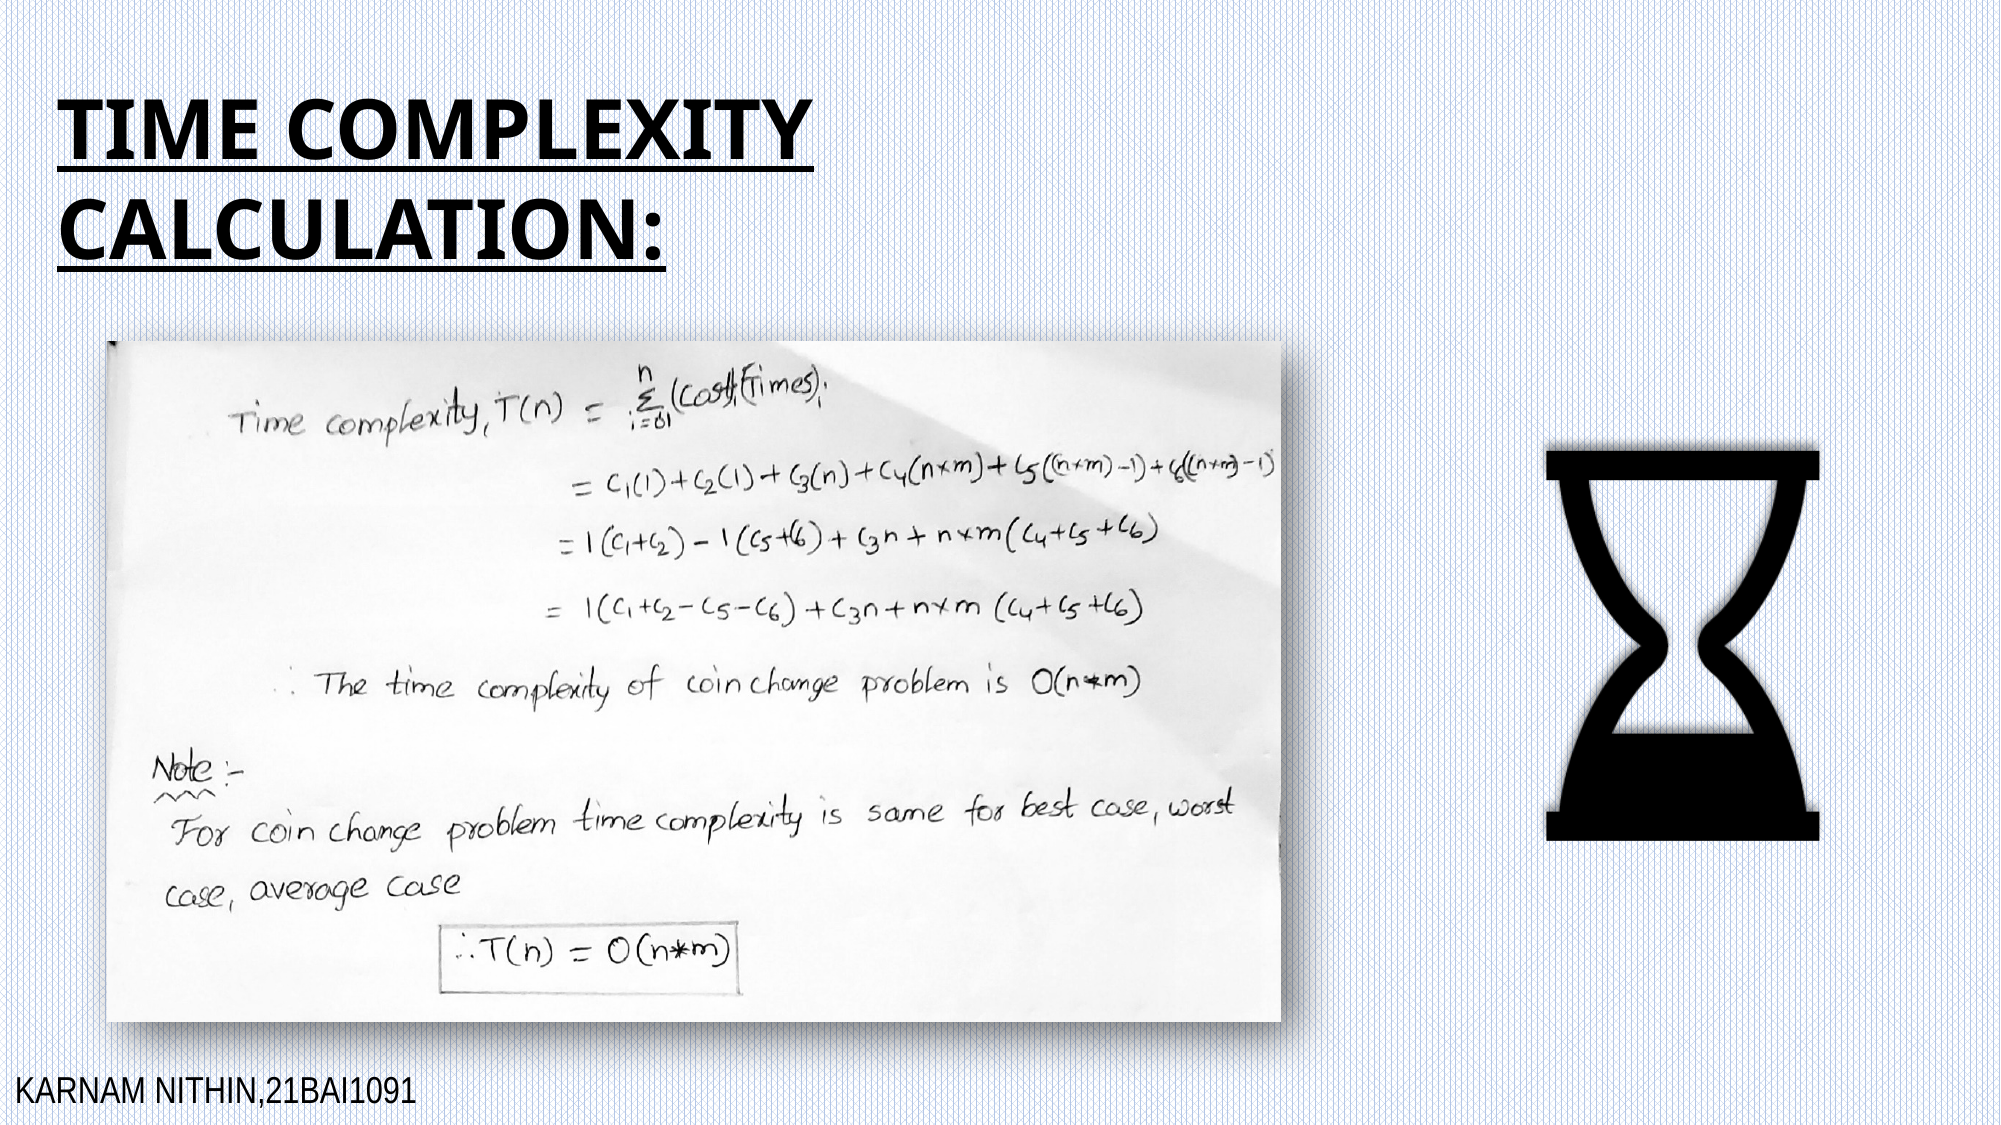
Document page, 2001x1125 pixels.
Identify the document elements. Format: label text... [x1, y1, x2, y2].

text_box TIME COMPLEXITY CALCULATION: [42, 69, 946, 284]
picture [1449, 412, 1917, 880]
text_box KARNAM NITHIN,21BAI1091 [0, 1058, 498, 1125]
picture [106, 341, 1281, 1022]
